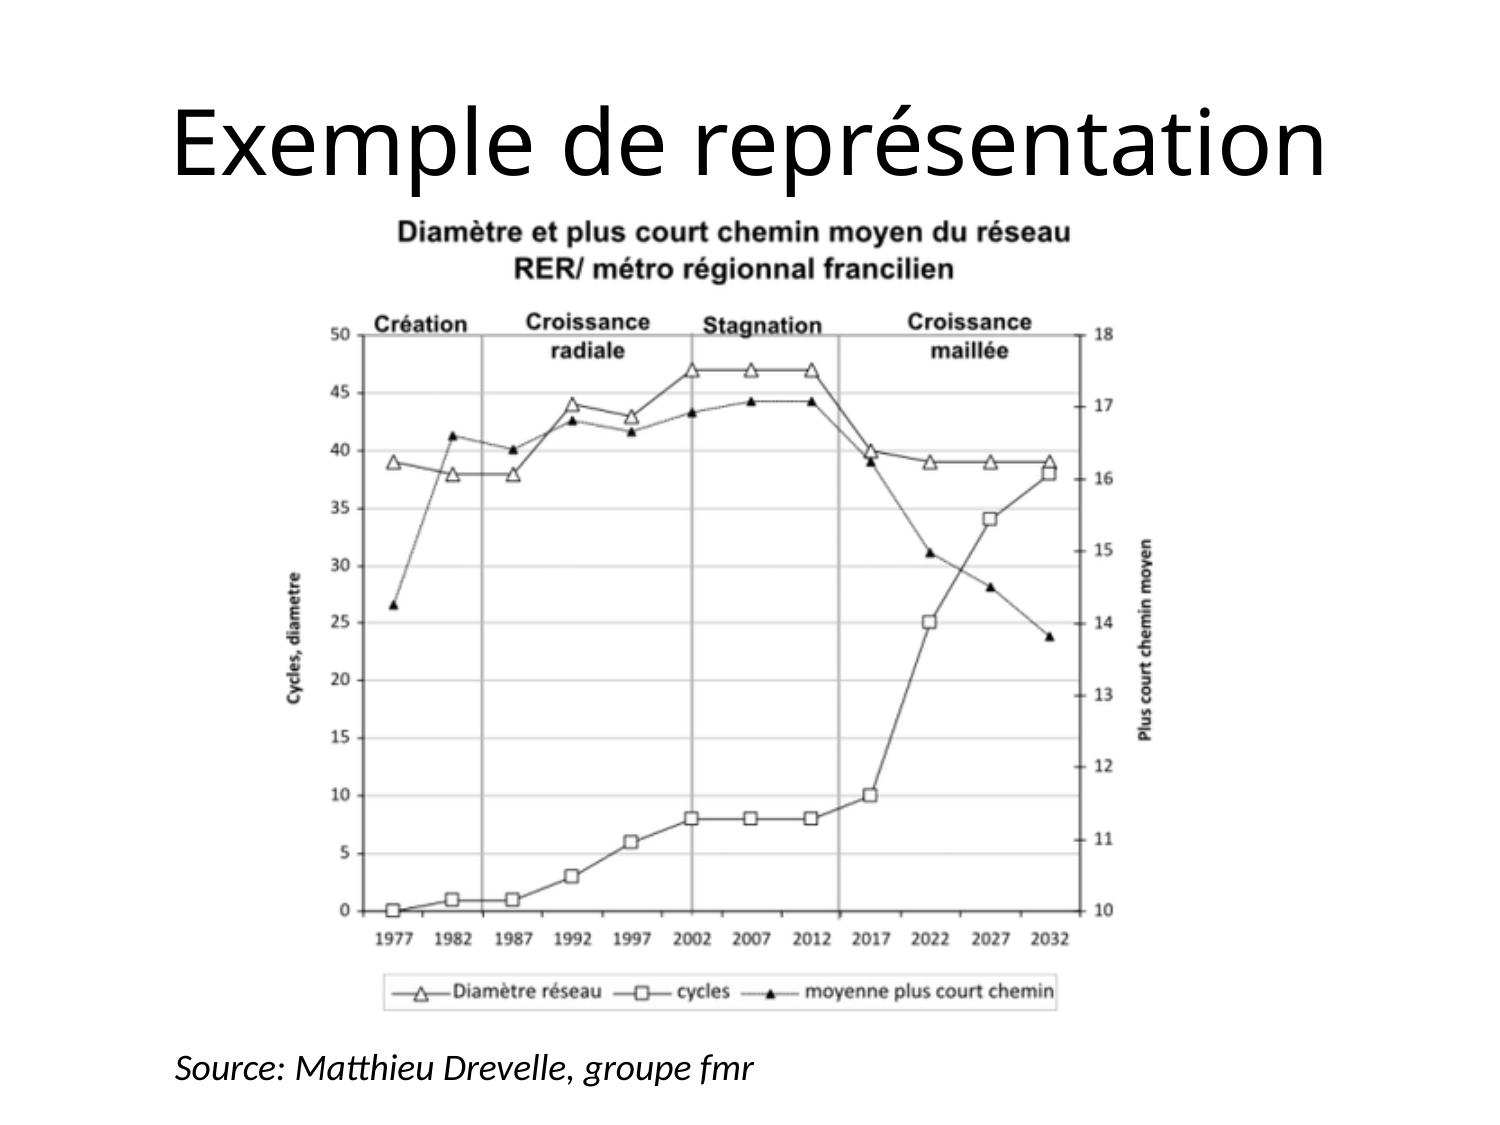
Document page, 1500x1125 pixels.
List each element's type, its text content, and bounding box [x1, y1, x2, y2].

title Exemple de représentation [75, 45, 1425, 233]
picture [265, 207, 1188, 1024]
text_box Source: Matthieu Drevelle, groupe fmr [160, 1035, 770, 1095]
